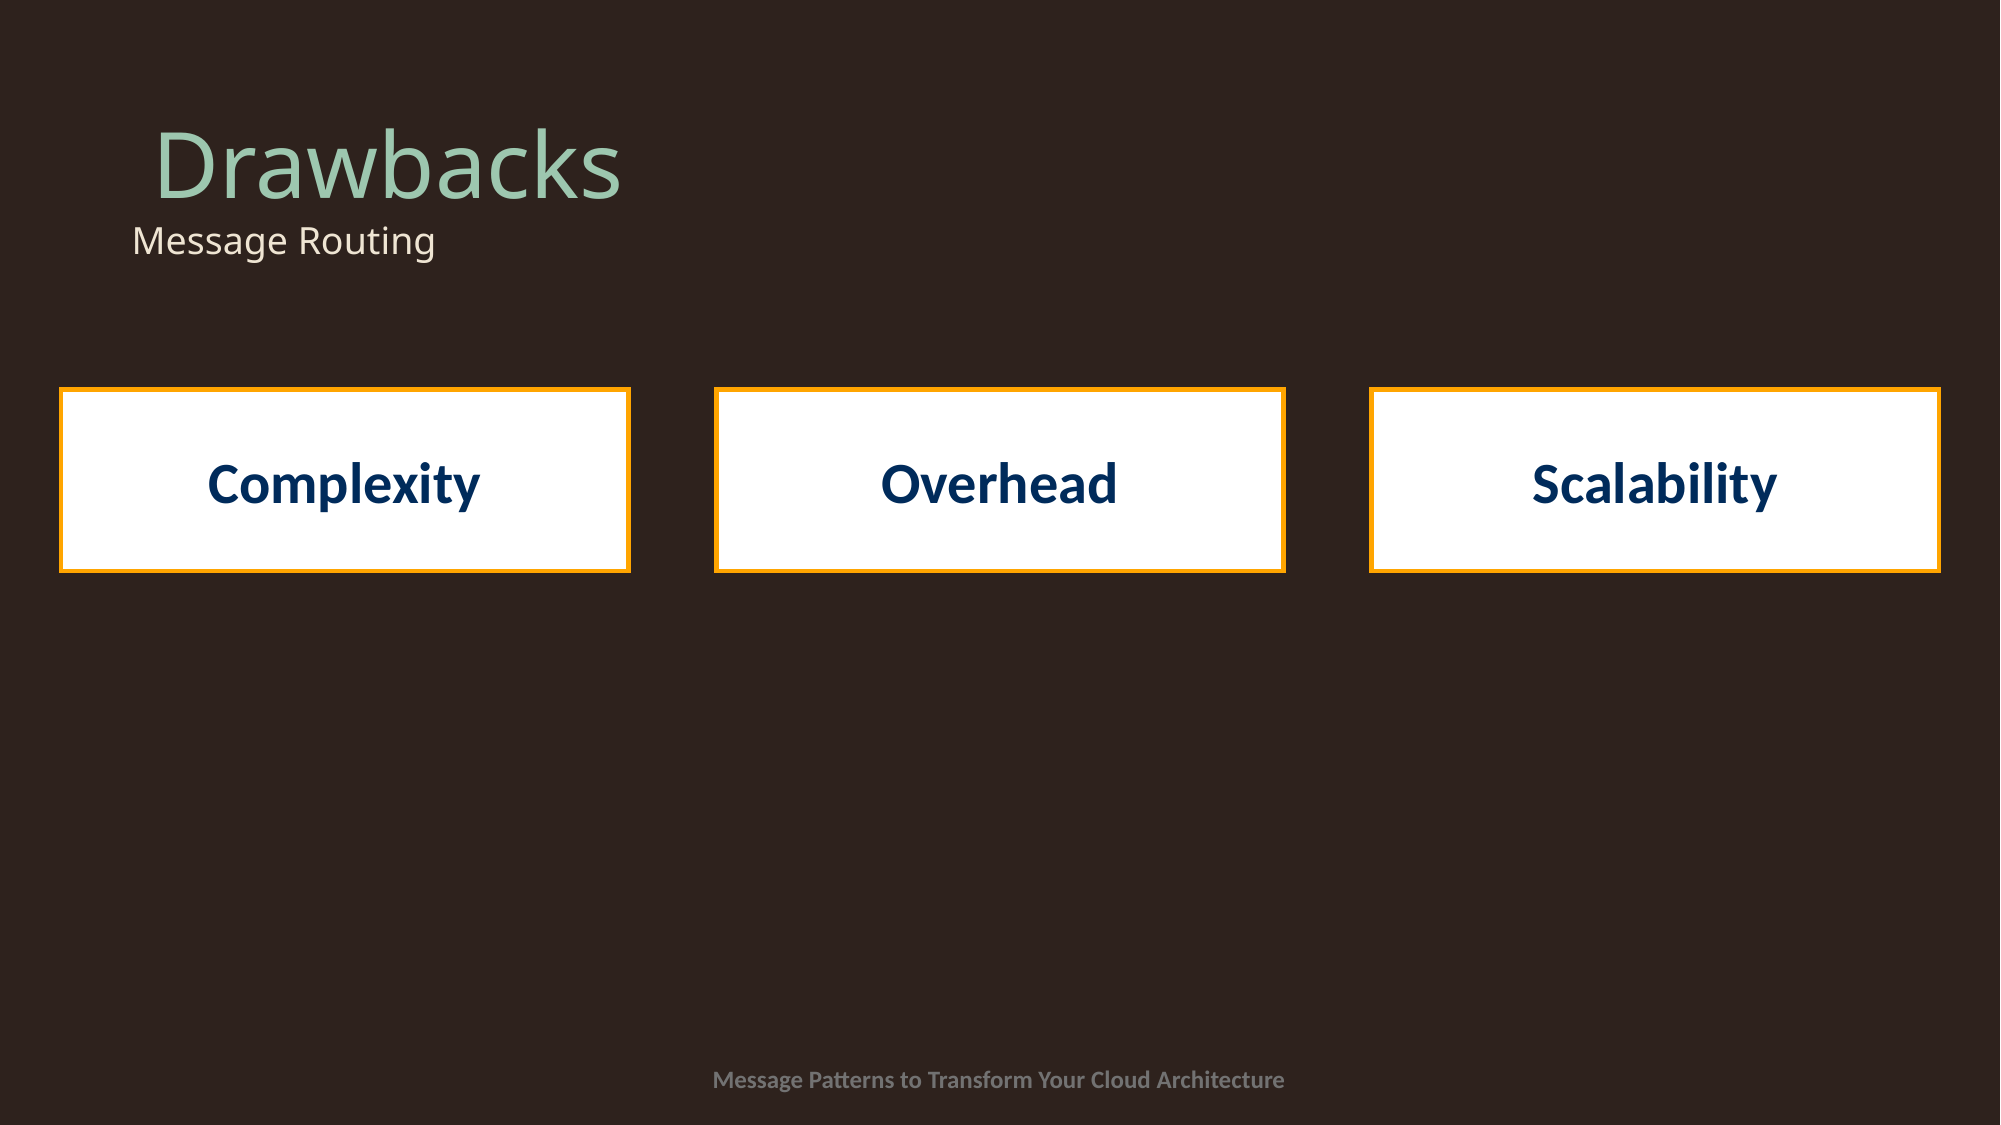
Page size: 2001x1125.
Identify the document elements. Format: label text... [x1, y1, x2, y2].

title Drawbacks [137, 59, 1863, 278]
text_box Message Routing [116, 209, 452, 270]
text_box Overhead [715, 388, 1285, 572]
text_box Complexity [60, 388, 629, 572]
text_box Scalability [1371, 388, 1940, 572]
